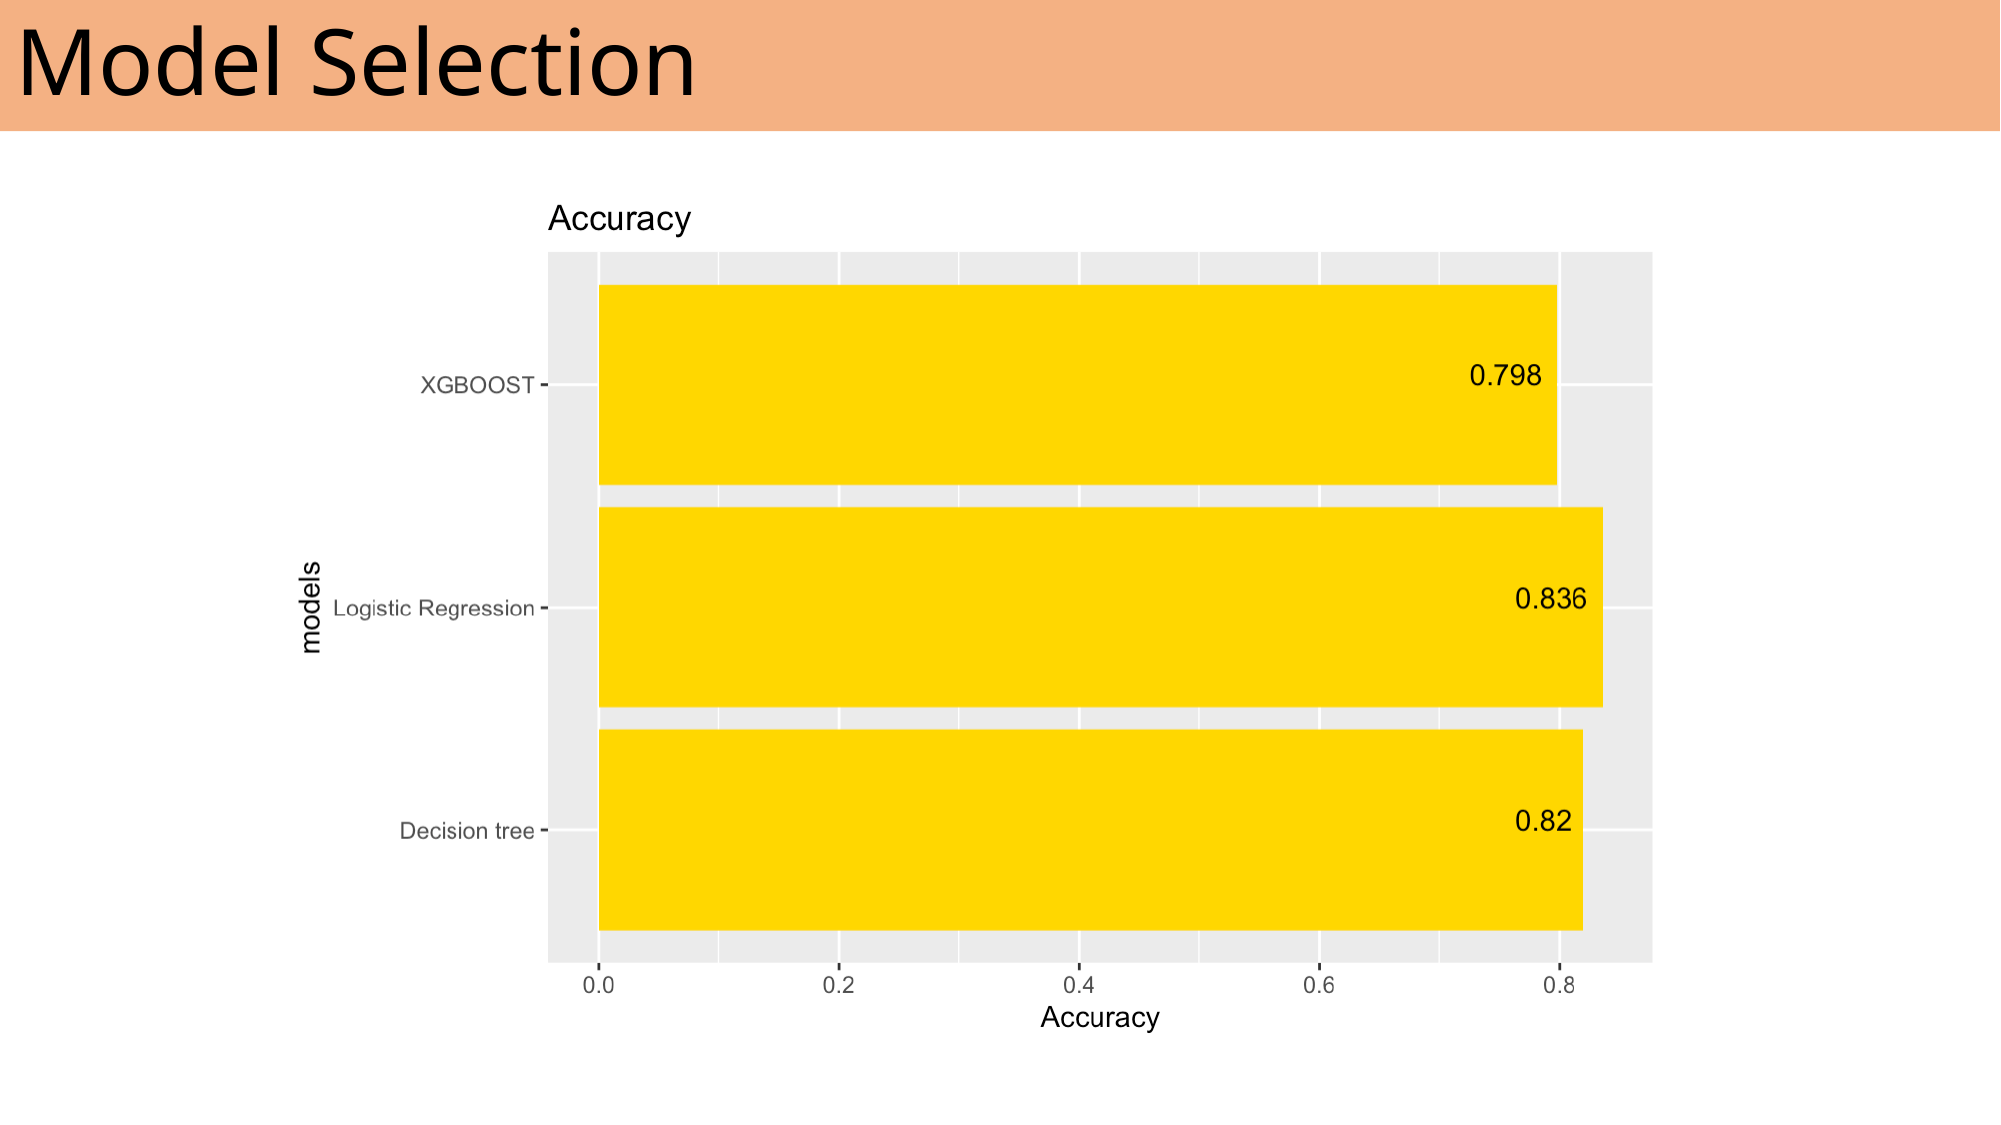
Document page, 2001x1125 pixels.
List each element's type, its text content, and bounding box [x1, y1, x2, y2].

title Model Selection [0, 0, 2000, 132]
picture [294, 196, 1653, 1034]
